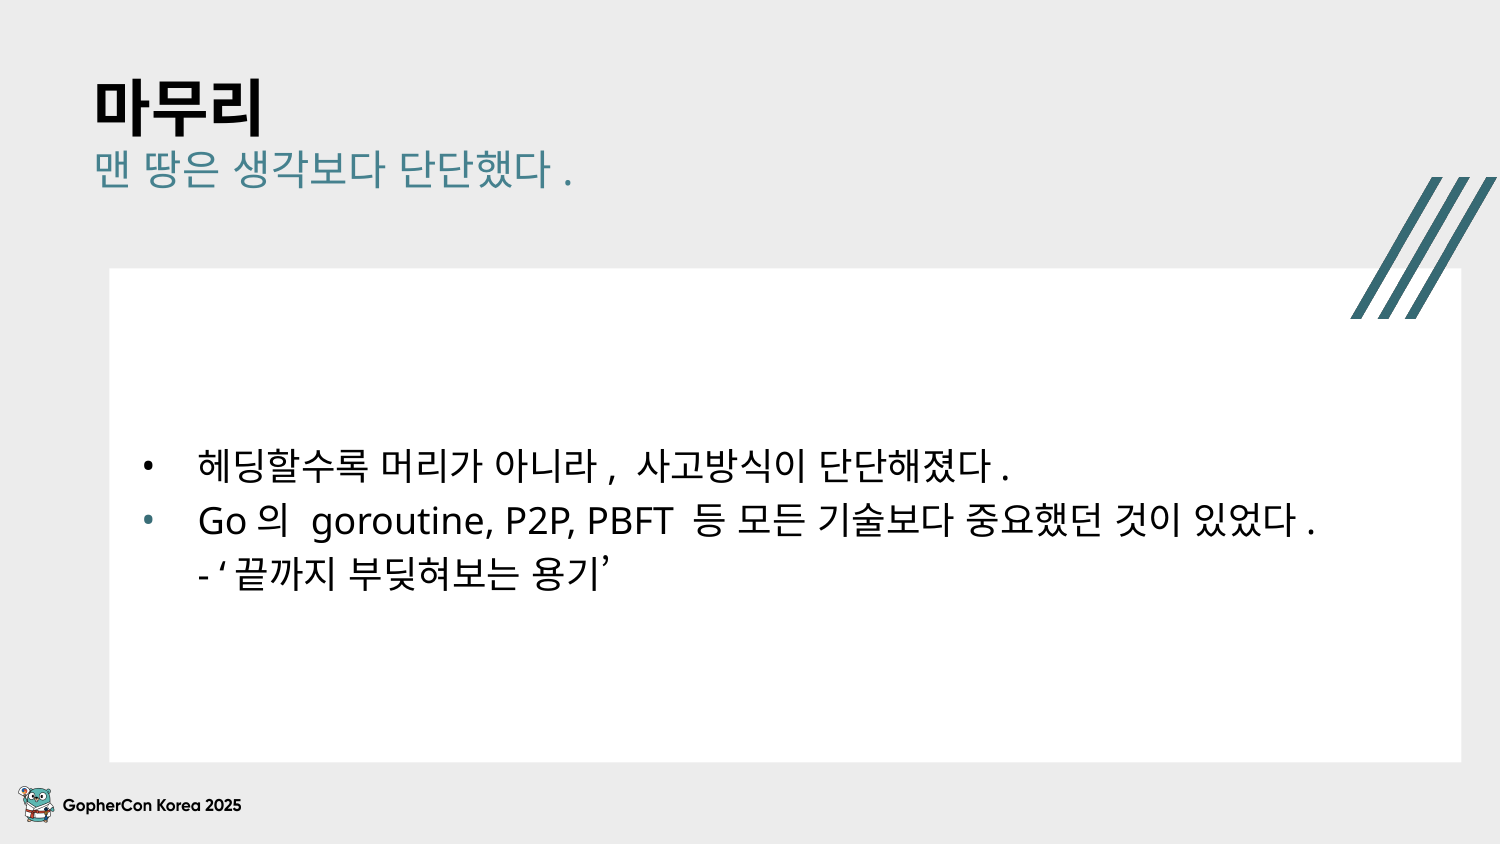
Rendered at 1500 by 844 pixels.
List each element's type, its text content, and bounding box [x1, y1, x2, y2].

picture [1349, 177, 1497, 319]
title 마무리 맨 땅은 생각보다 단단했다. [93, 68, 981, 216]
picture [15, 780, 241, 826]
list 헤딩할수록 머리가 아니라, 사고방식이 단단해졌다. Go의 goroutine, P2P, PBFT 등 모든 기술보다 중요했던 것이 있었다. - ‘끝까지 부딪혀보는 용기’ [111, 268, 1461, 762]
